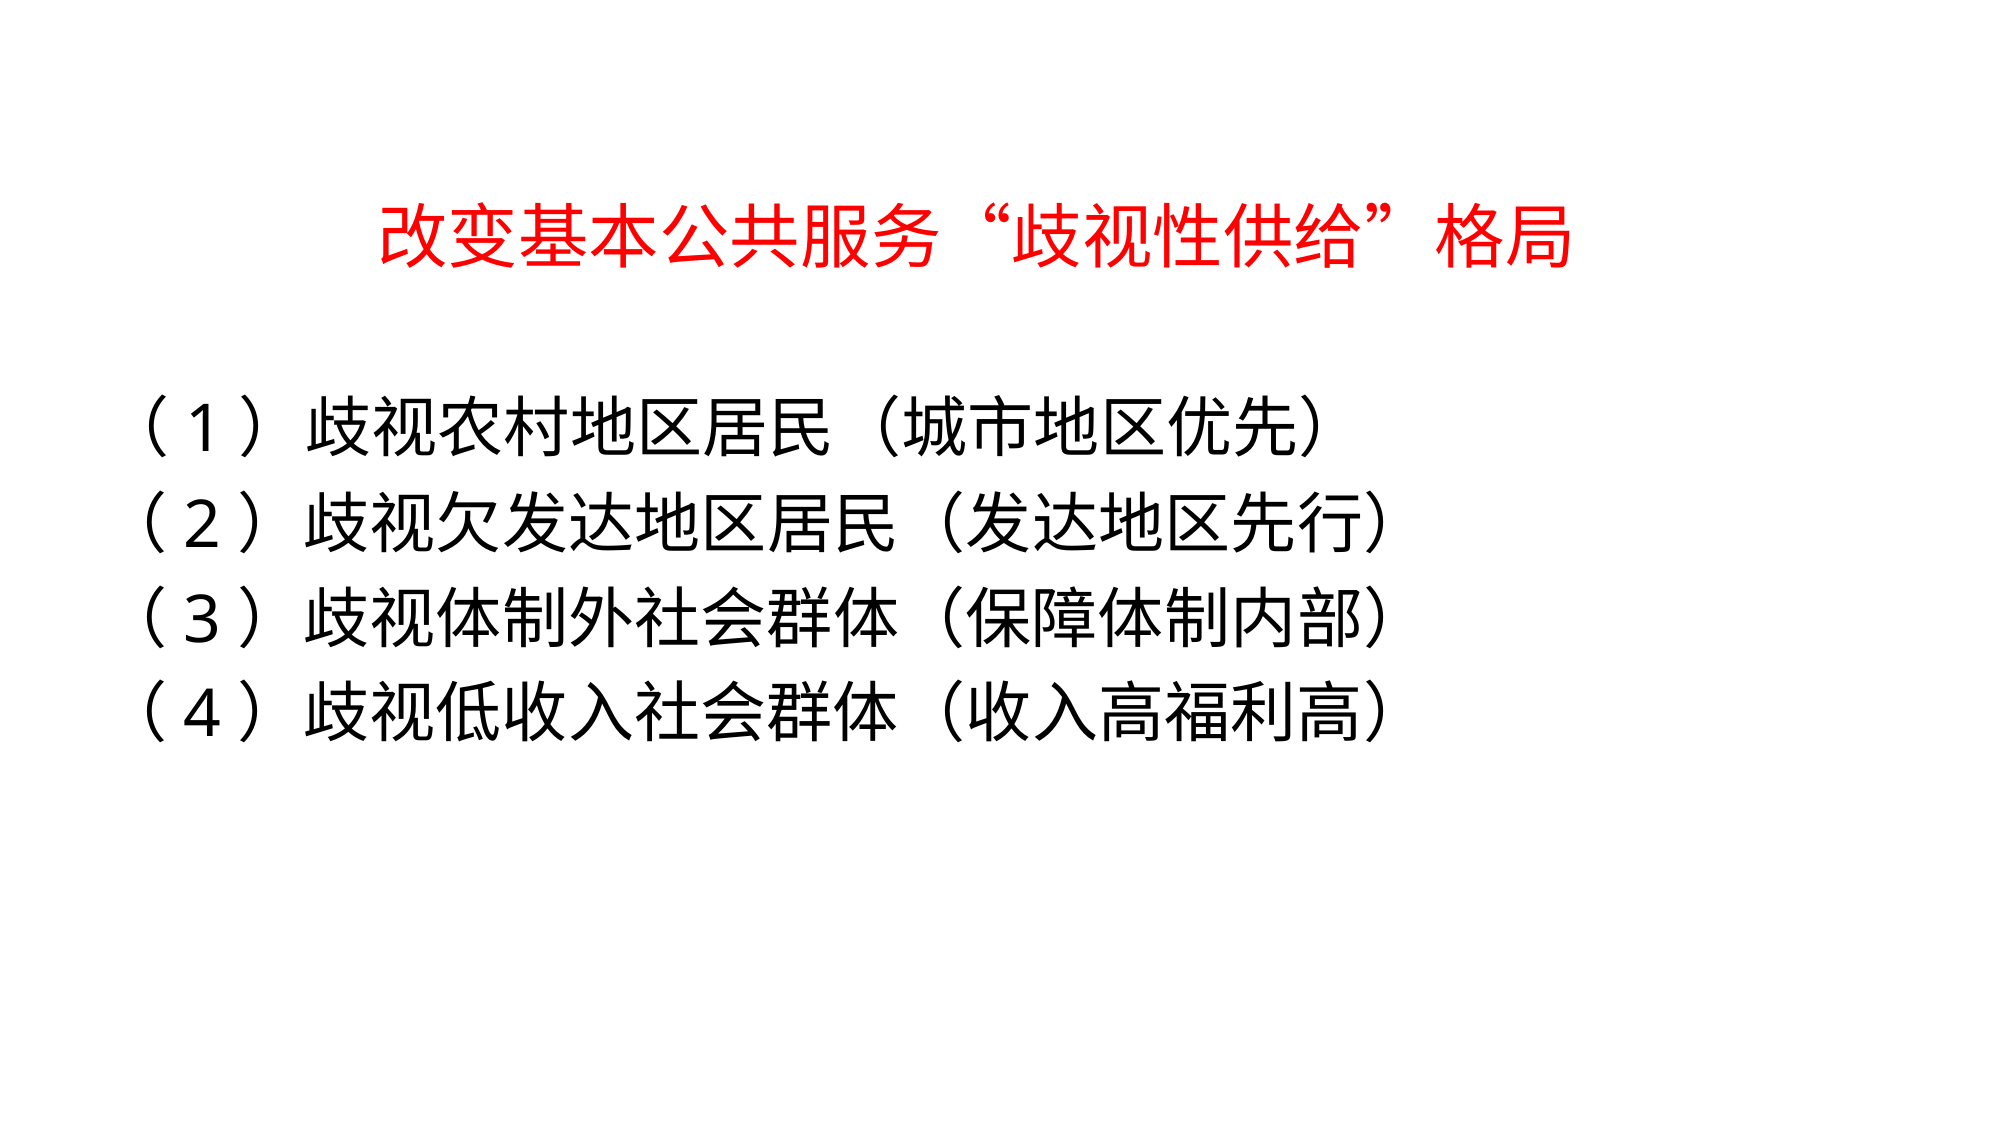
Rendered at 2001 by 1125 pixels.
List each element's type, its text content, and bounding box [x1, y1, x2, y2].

text_box 改变基本公共服务“歧视性供给”格局 （1）歧视农村地区居民（城市地区优先） （2）歧视欠发达地区居民（发达地区先行） （3）歧视体制外社会群体（保障体制内部） （4）歧视低收入社会群体（收入高福利高） [54, 125, 1899, 1001]
